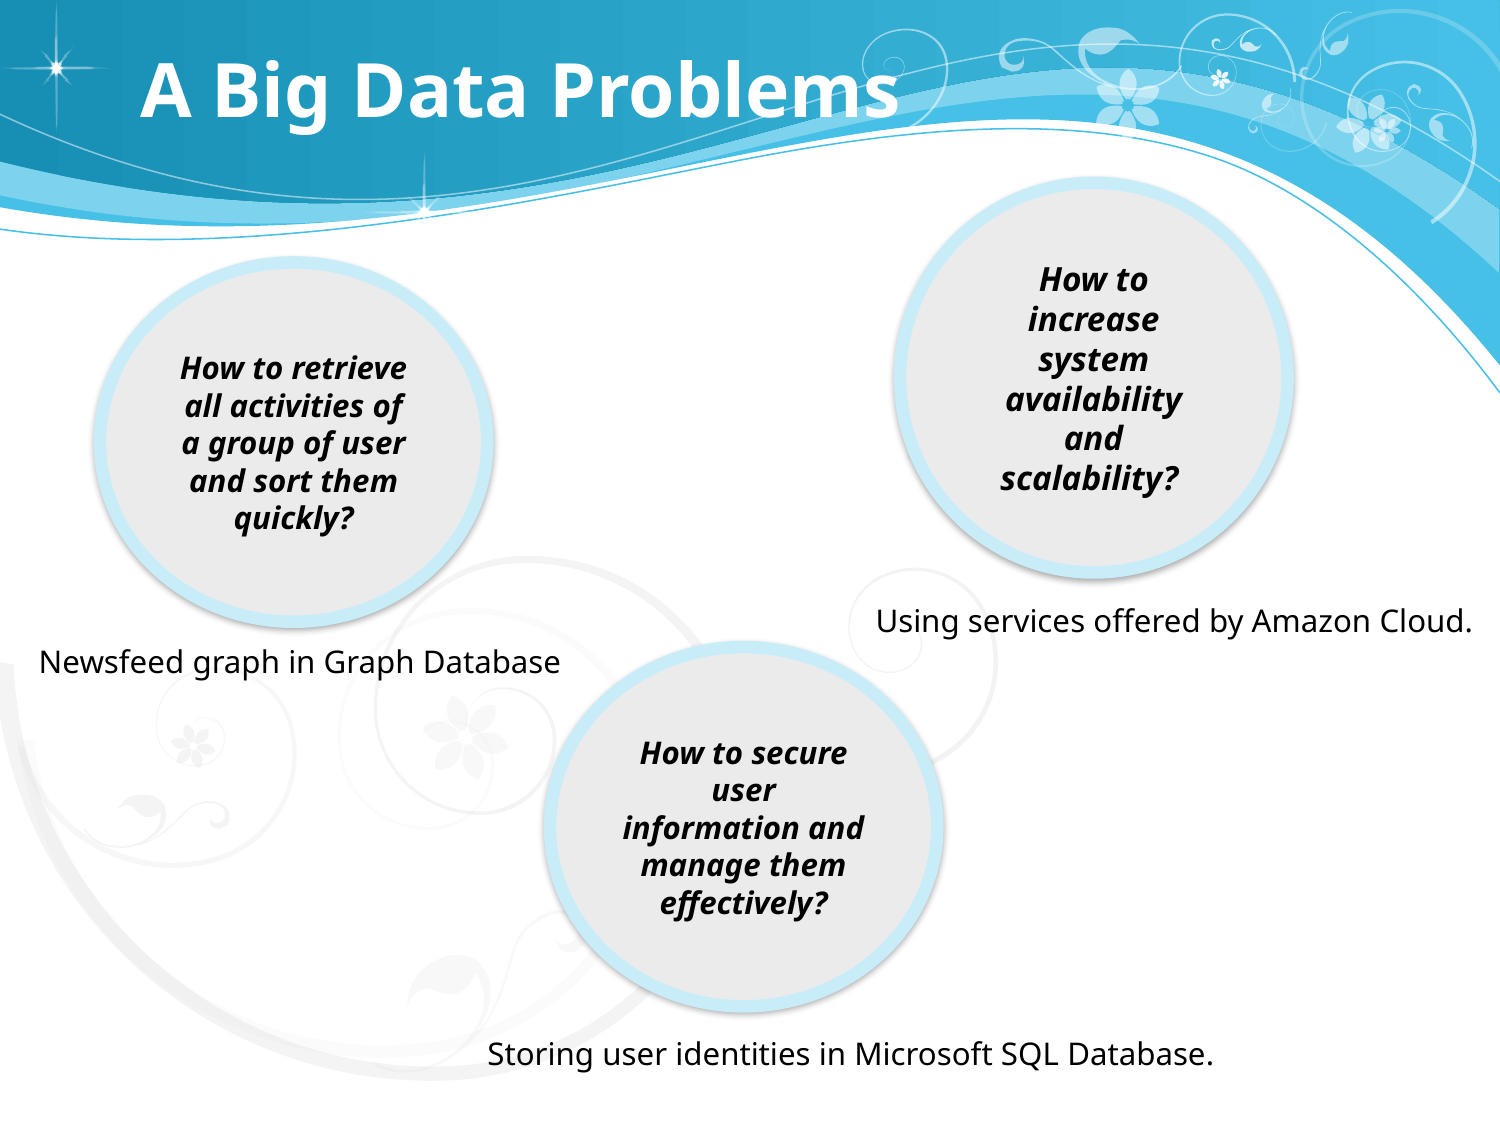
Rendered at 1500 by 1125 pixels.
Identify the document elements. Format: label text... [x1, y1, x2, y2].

title A Big Data Problems [125, 12, 1388, 163]
text_box How to secure user information and manage them effectively? [549, 646, 939, 1008]
picture [362, 163, 487, 275]
text_box How to retrieve all activities of a group of user and sort them quickly? [99, 261, 489, 623]
text_box Using services offered by Amazon Cloud. [860, 594, 1489, 647]
text_box Storing user identities in Microsoft SQL Database. [472, 1026, 1230, 1079]
text_box How to increase system availability and scalability? [899, 182, 1289, 574]
picture [0, 0, 112, 138]
text_box Newsfeed graph in Graph Database [24, 634, 577, 687]
